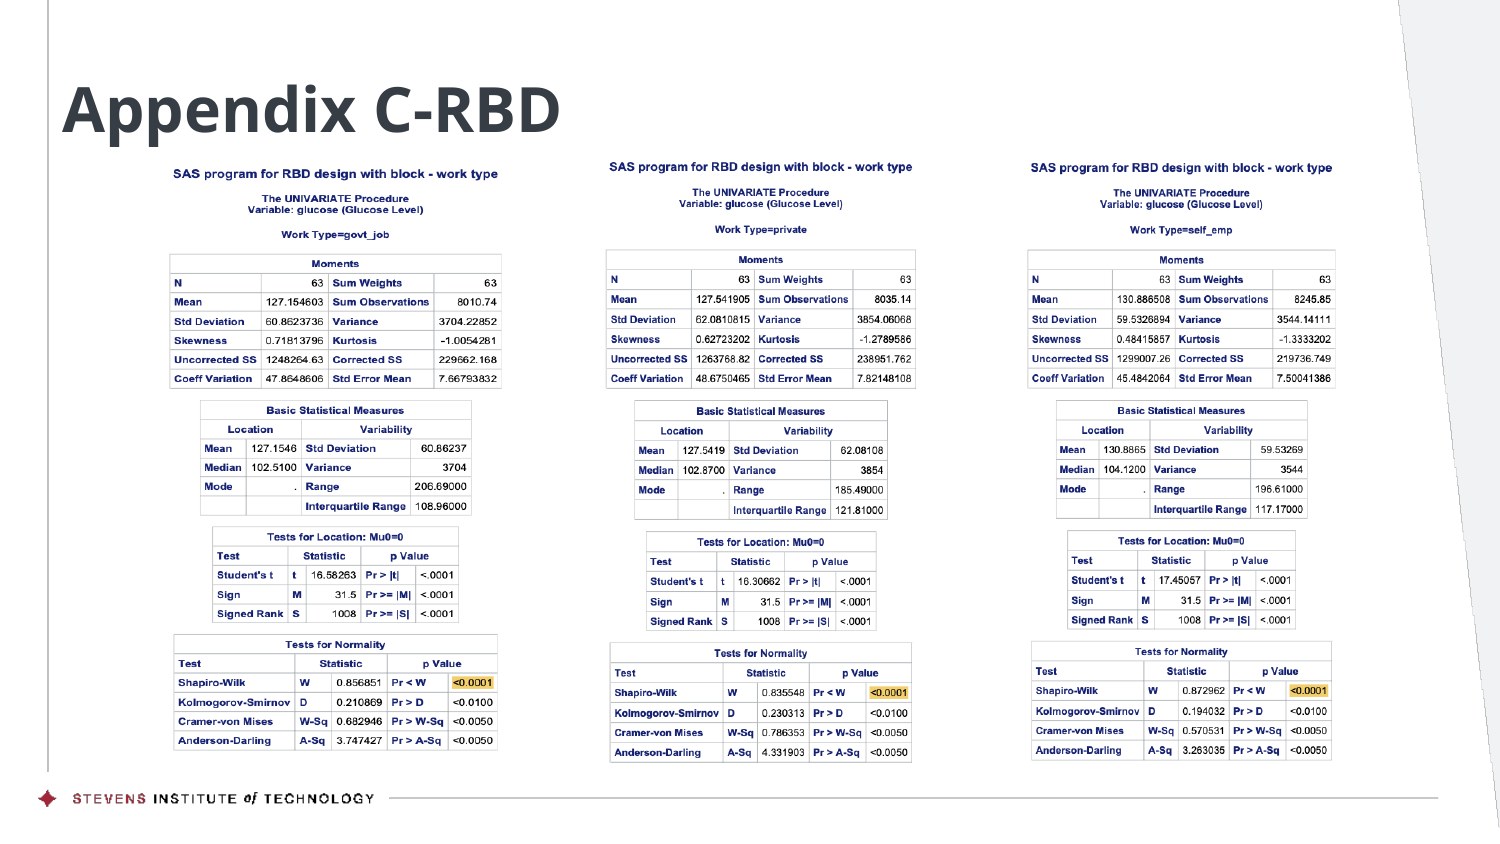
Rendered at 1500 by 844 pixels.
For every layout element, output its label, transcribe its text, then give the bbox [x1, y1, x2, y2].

picture [0, 0, 1500, 844]
title Appendix C-RBD [51, 72, 1449, 167]
